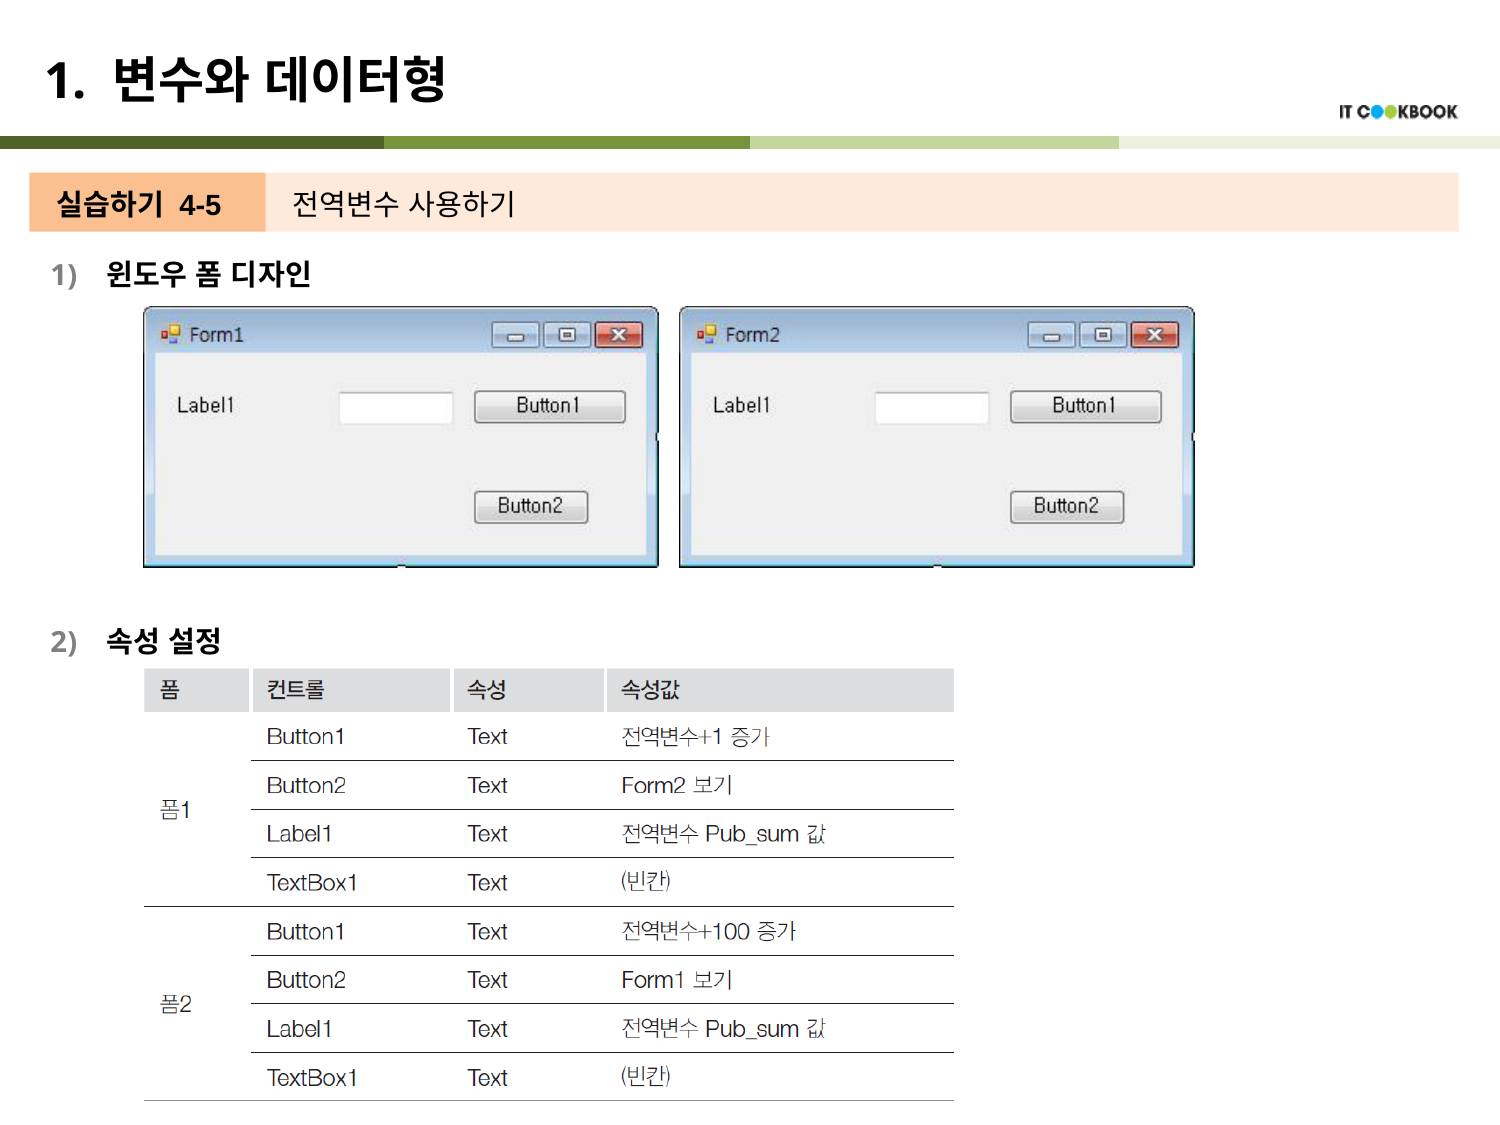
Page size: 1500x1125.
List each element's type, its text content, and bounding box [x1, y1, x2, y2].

text_box 전역변수 사용하기 [277, 144, 739, 263]
title 1. 변수와 데이터형 [29, 32, 1312, 124]
picture [142, 306, 659, 568]
list 윈도우 폼 디자인 속성 설정 [35, 231, 1465, 1095]
picture [1340, 105, 1459, 120]
picture [678, 306, 1195, 568]
picture [140, 659, 963, 1109]
text_box 실습하기 4-5 [41, 144, 248, 263]
